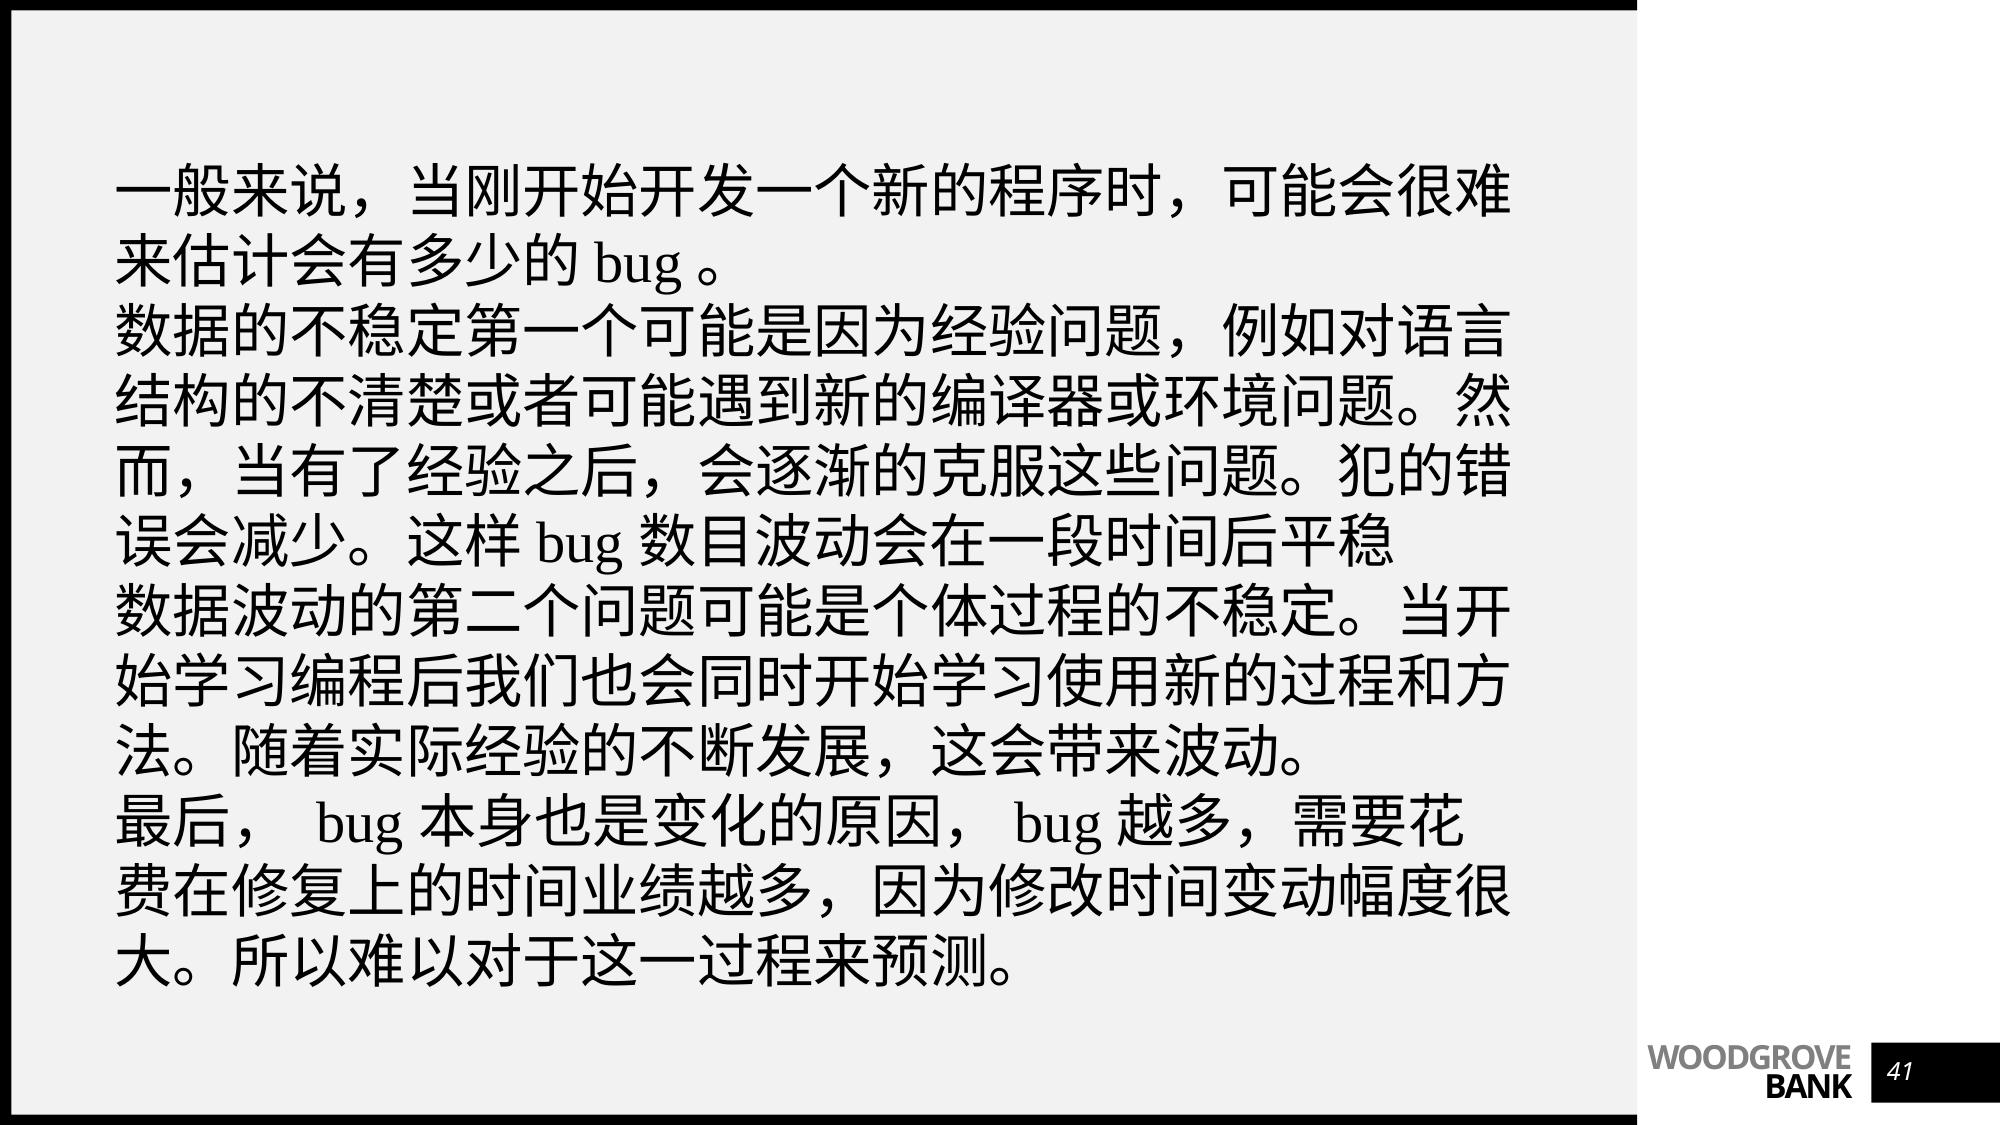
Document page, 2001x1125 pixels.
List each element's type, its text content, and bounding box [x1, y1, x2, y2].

text_box 一般来说，当刚开始开发一个新的程序时，可能会很难来估计会有多少的bug。 数据的不稳定第一个可能是因为经验问题，例如对语言结构的不清楚或者可能遇到新的编译器或环境问题。然而，当有了经验之后，会逐渐的克服这些问题。犯的错误会减少。这样bug数目波动会在一段时间后平稳 数据波动的第二个问题可能是个体过程的不稳定。当开始学习编程后我们也会同时开始学习使用新的过程和方法。随着实际经验的不断发展，这会带来波动。 最后， bug本身也是变化的原因，bug越多，需要花费在修复上的时间业绩越多，因为修改时间变动幅度很大。所以难以对于这一过程来预测。 [99, 146, 1532, 1002]
slide_number 41 [1877, 1050, 1924, 1096]
